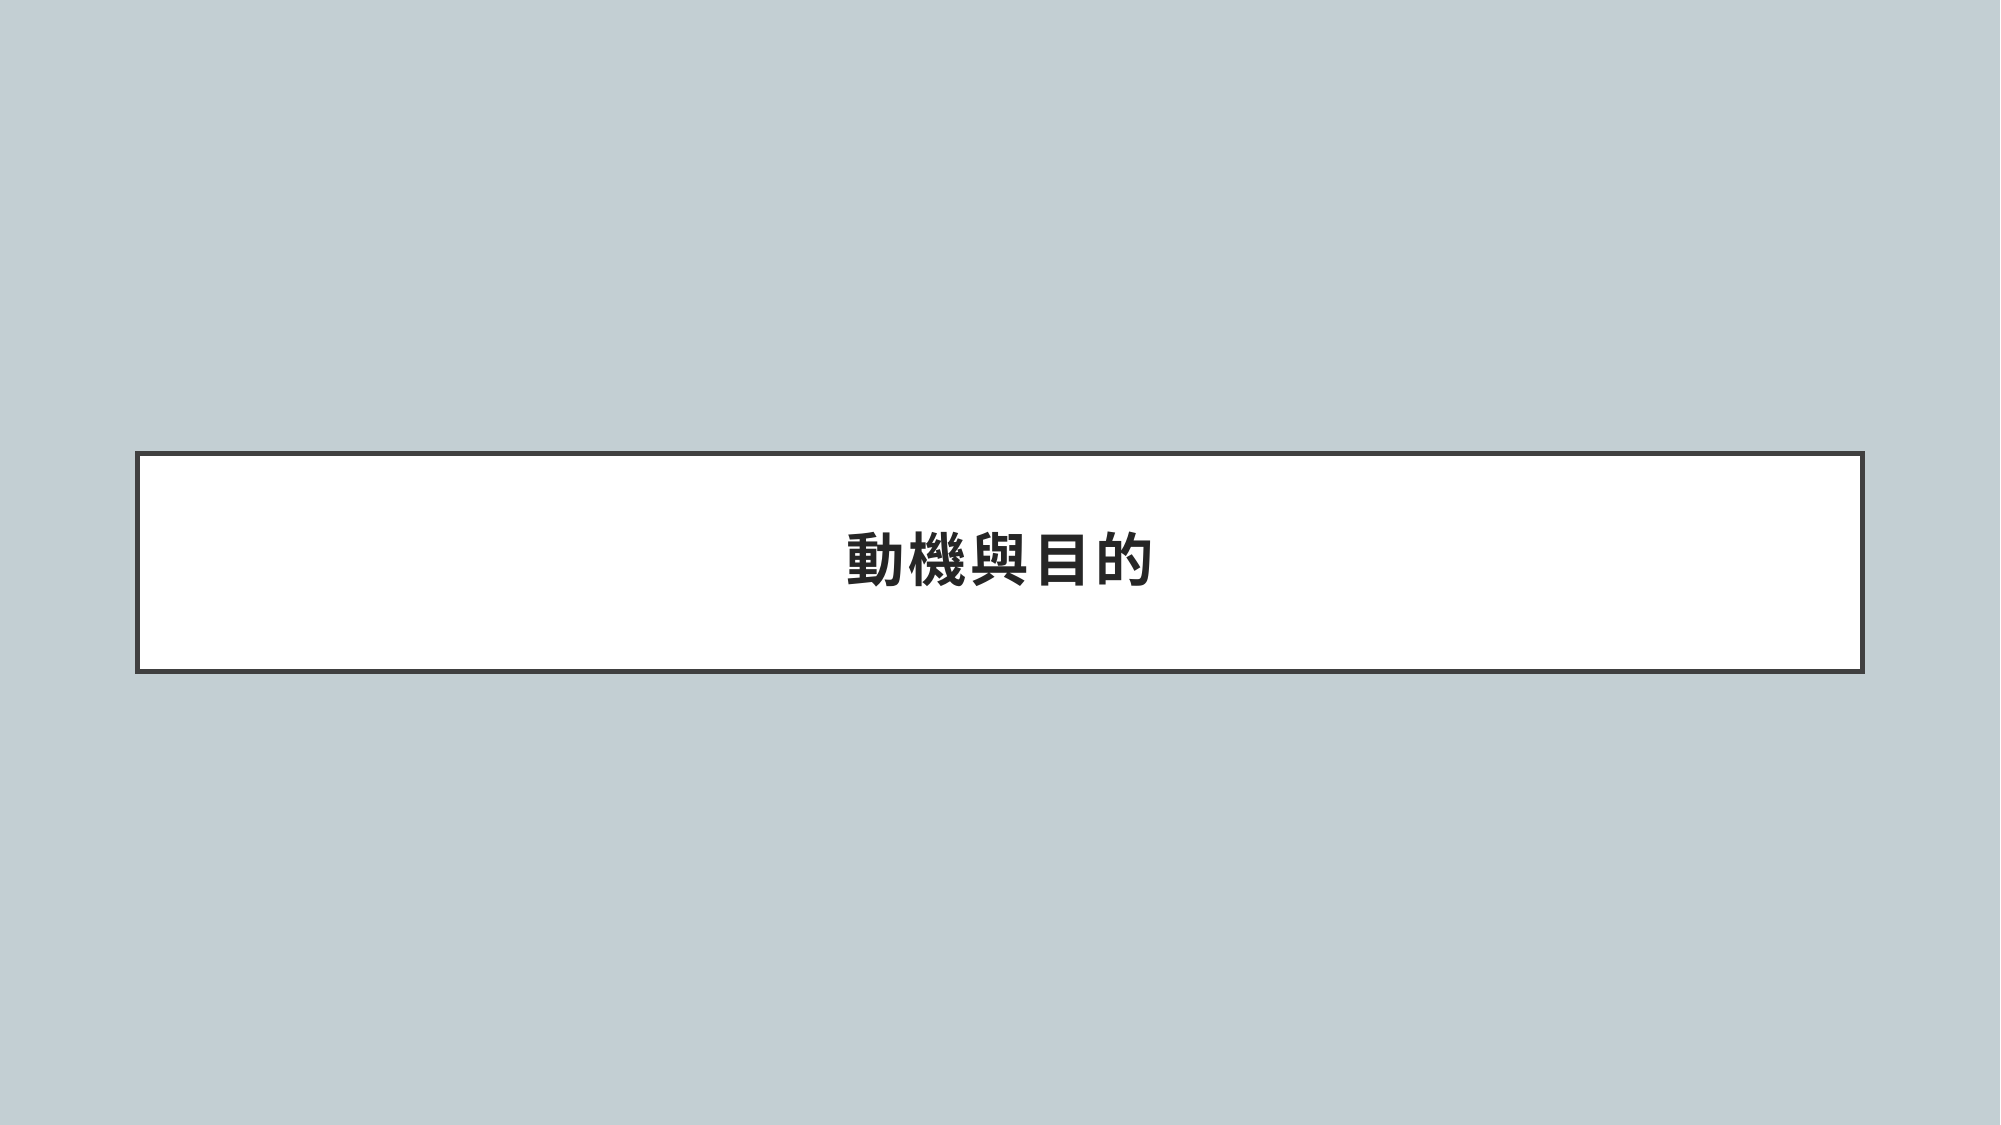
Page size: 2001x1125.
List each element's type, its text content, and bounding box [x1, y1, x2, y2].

title 動機與目的 [135, 451, 1865, 674]
